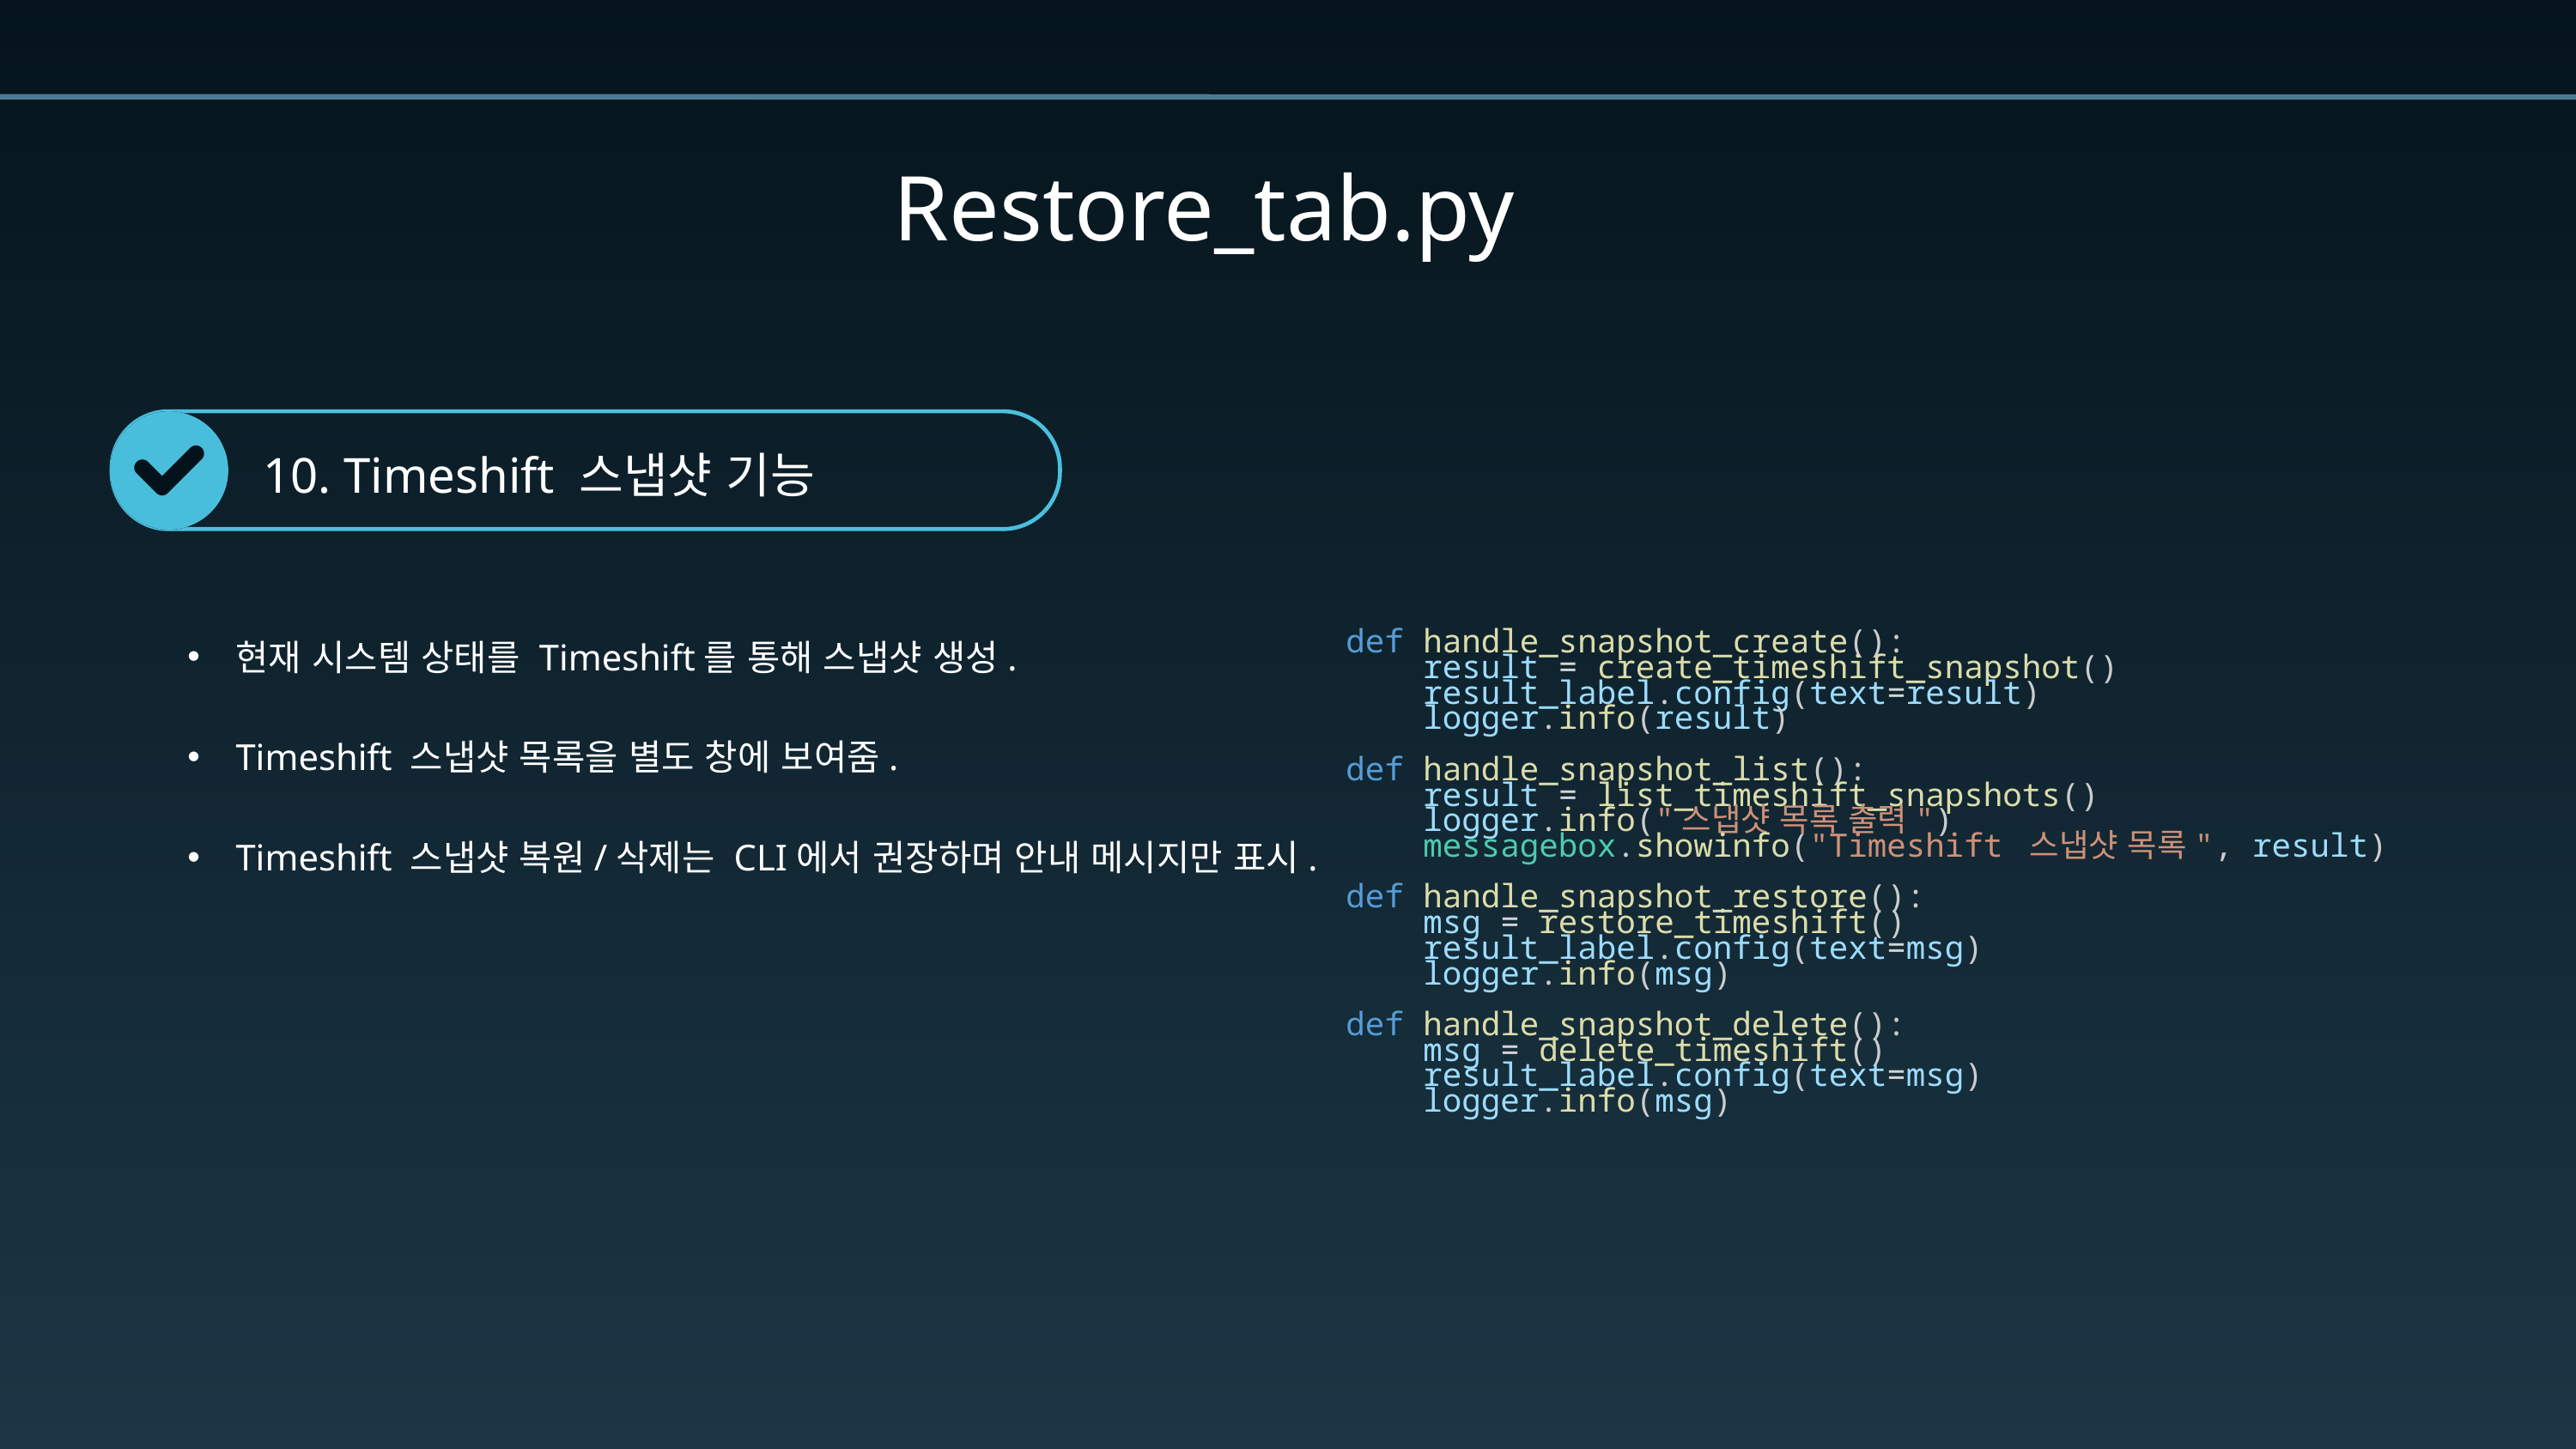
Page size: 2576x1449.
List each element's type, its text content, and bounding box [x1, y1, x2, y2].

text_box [111, 410, 1060, 530]
text_box Restore_tab.py [192, 151, 2216, 259]
text_box def handle_snapshot_create(): result = create_timeshift_snapshot() result_label.config(text=result) logger.info(result) def handle_snapshot_list(): result = list_timeshift_snapshots() logger.info("스냅샷 목록 출력") messagebox.showinfo("Timeshift 스냅샷 목록", result) def handle_snapshot_restore(): msg = restore_timeshift() result_label.config(text=msg) logger.info(msg) def handle_snapshot_delete(): msg = delete_timeshift() result_label.config(text=msg) logger.info(msg) [1255, 627, 2576, 1125]
text_box 현재 시스템 상태를 Timeshift를 통해 스냅샷 생성. Timeshift 스냅샷 목록을 별도 창에 보여줌. Timeshift 스냅샷 복원/삭제는 CLI에서 권장하며 안내 메시지만 표시. [187, 627, 1255, 878]
